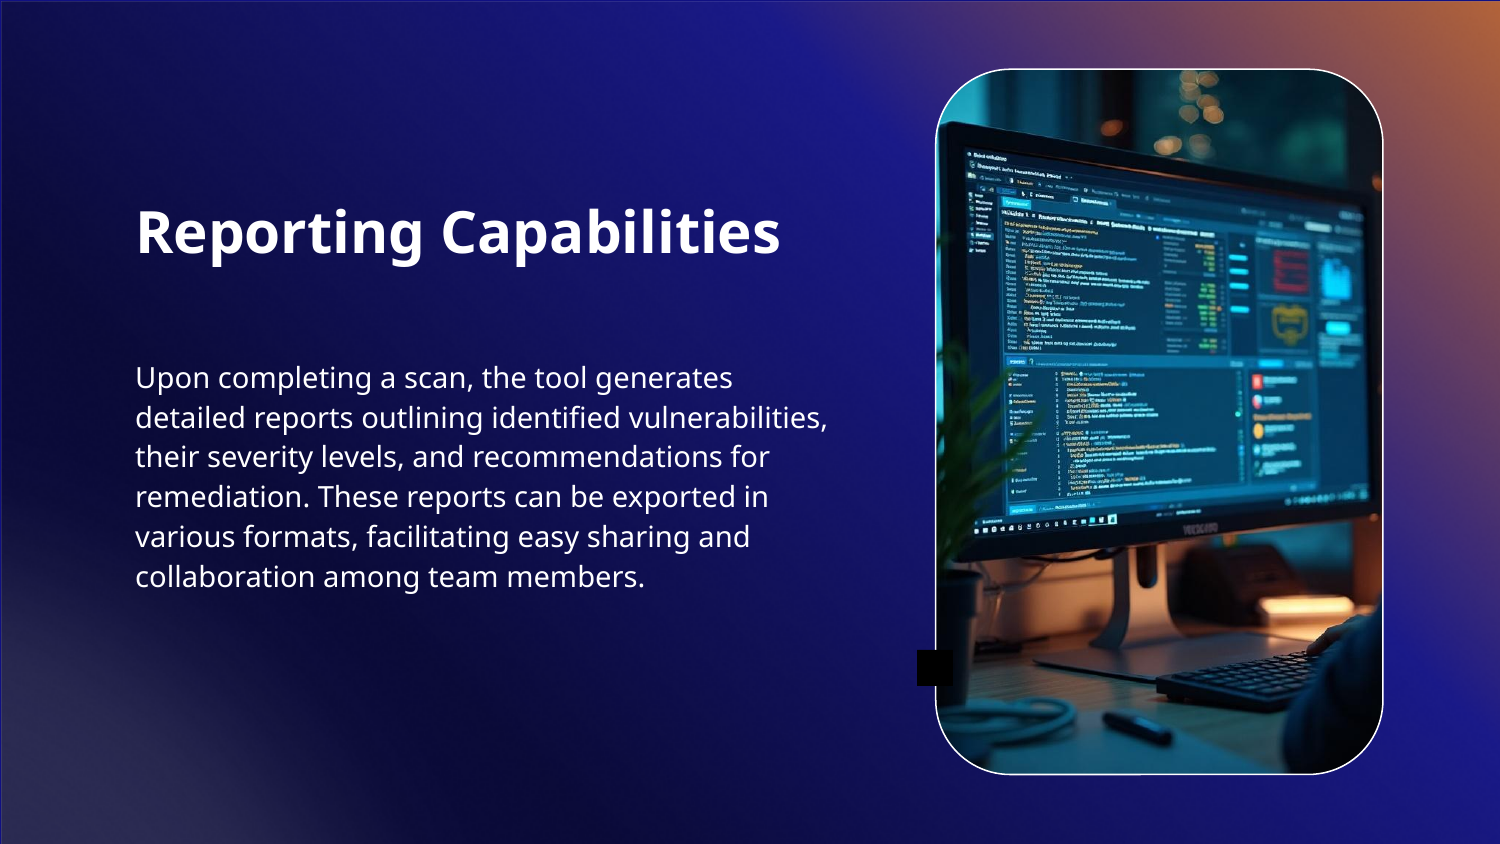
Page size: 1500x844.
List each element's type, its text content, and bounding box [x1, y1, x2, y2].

subtitle Upon completing a scan, the tool generates detailed reports outlining identified vulnerabilities, their severity levels, and recommendations for remediation. These reports can be exported in various formats, facilitating easy sharing and collaboration among team members. [120, 341, 868, 699]
title Reporting Capabilities [120, 145, 868, 318]
text_box [917, 649, 953, 686]
picture [2, 2, 1500, 844]
text_box [935, 69, 1383, 775]
